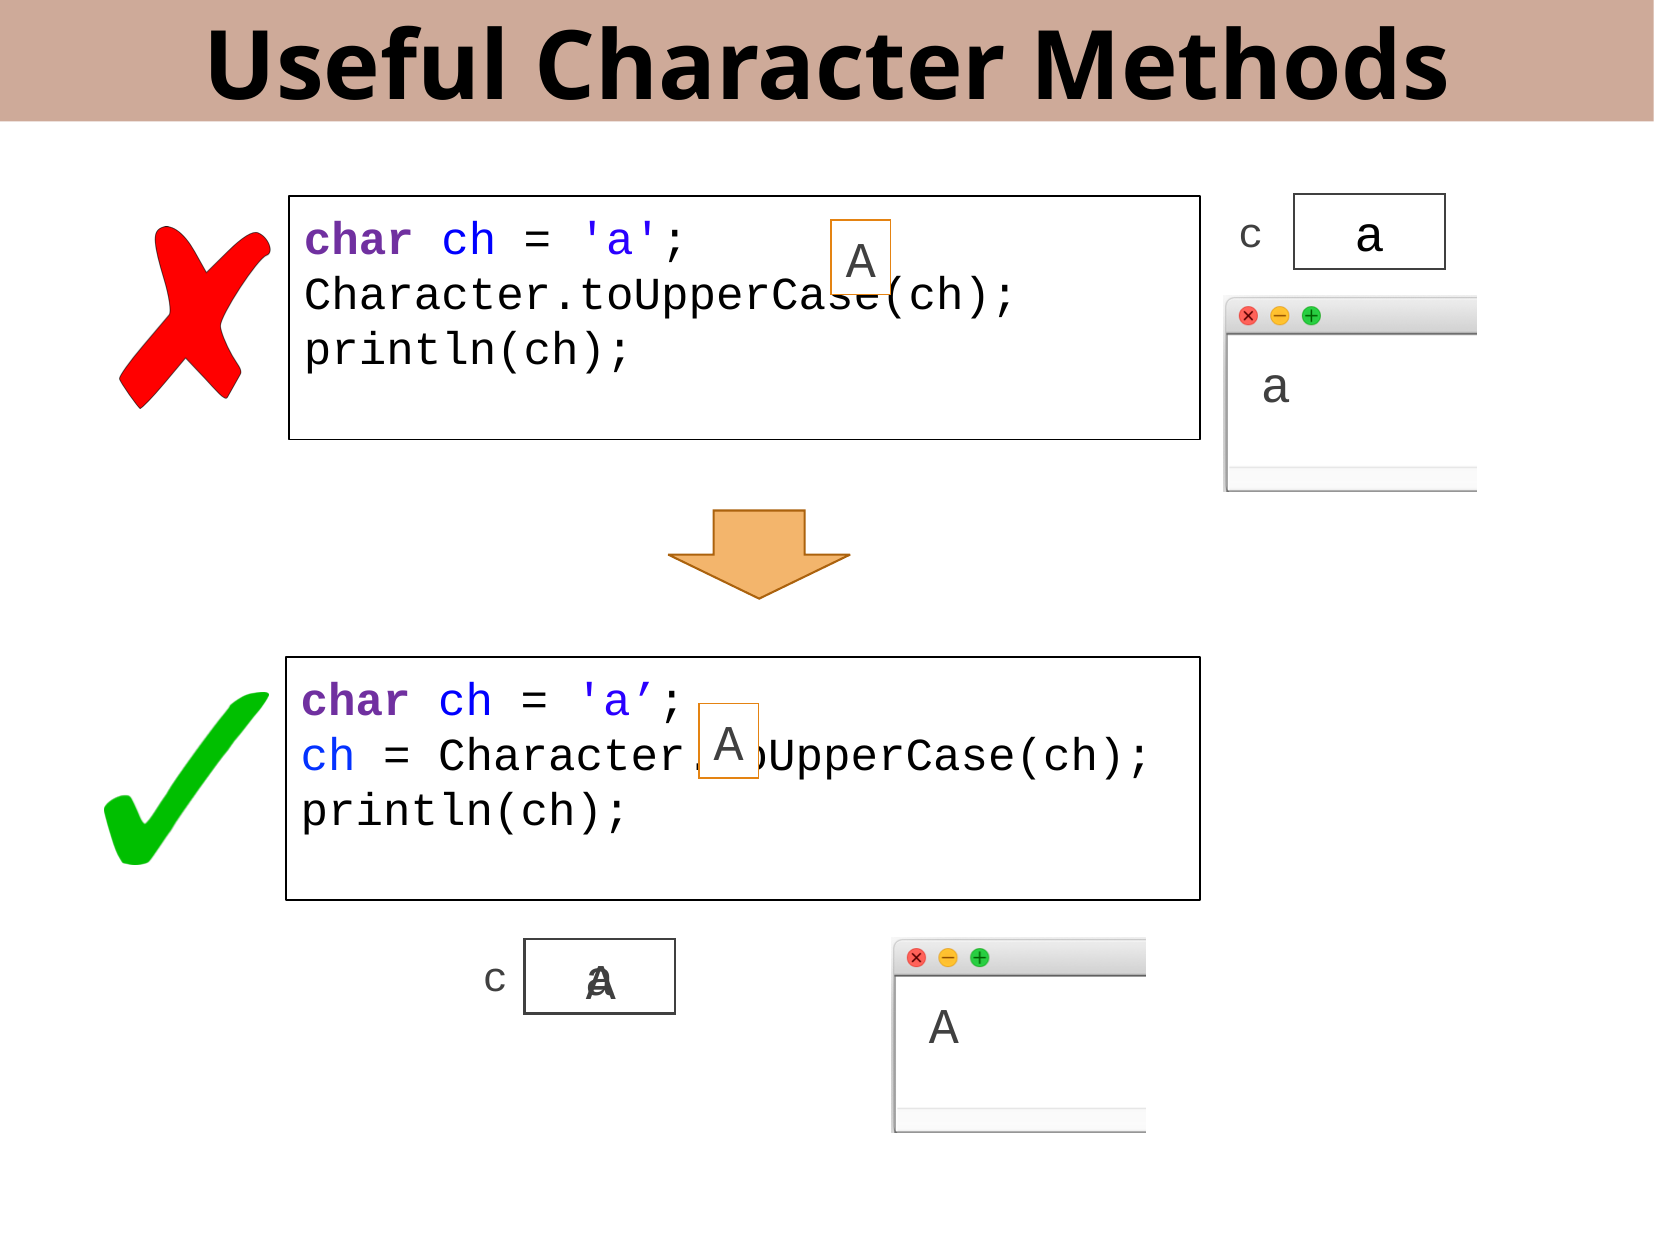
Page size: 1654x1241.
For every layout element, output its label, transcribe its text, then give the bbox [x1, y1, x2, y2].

text_box a [1294, 194, 1445, 270]
text_box A [698, 703, 759, 779]
text_box char ch = 'a’; ch = Character.toUpperCase(ch); println(ch); [285, 656, 1200, 901]
picture [890, 936, 1146, 1134]
text_box A [571, 942, 631, 1018]
picture [1222, 295, 1478, 492]
picture [103, 226, 287, 410]
text_box c [1223, 198, 1279, 264]
text_box Useful Character Methods [0, 0, 1654, 122]
picture [103, 692, 270, 865]
text_box [668, 510, 851, 599]
text_box c [468, 942, 523, 1008]
text_box [630, 938, 676, 1014]
text_box char ch = 'a'; Character.toUpperCase(ch); println(ch); [288, 196, 1200, 440]
text_box a [569, 937, 630, 1013]
text_box A [831, 219, 891, 295]
text_box [524, 938, 571, 1014]
